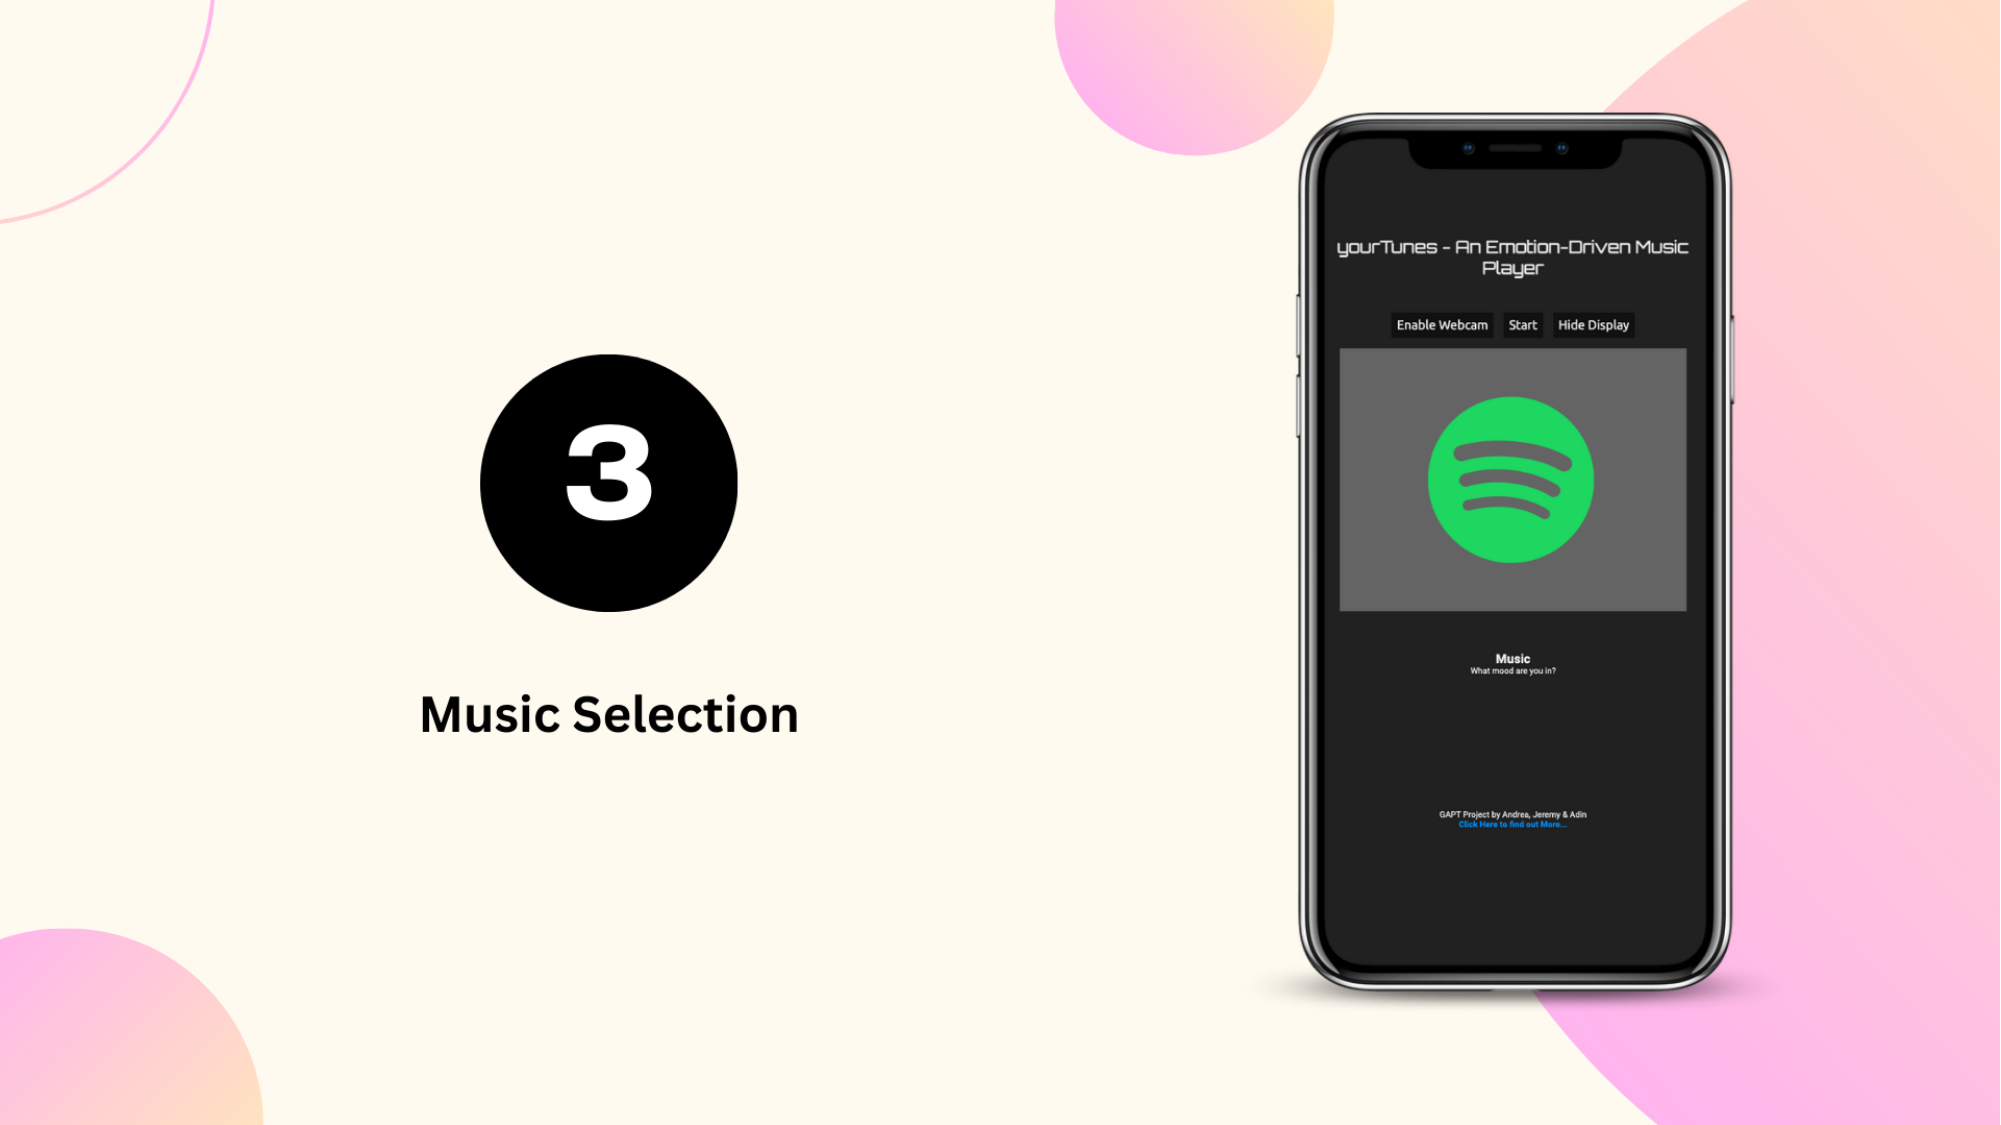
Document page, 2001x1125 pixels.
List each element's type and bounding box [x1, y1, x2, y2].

list [0, 0, 2000, 1125]
